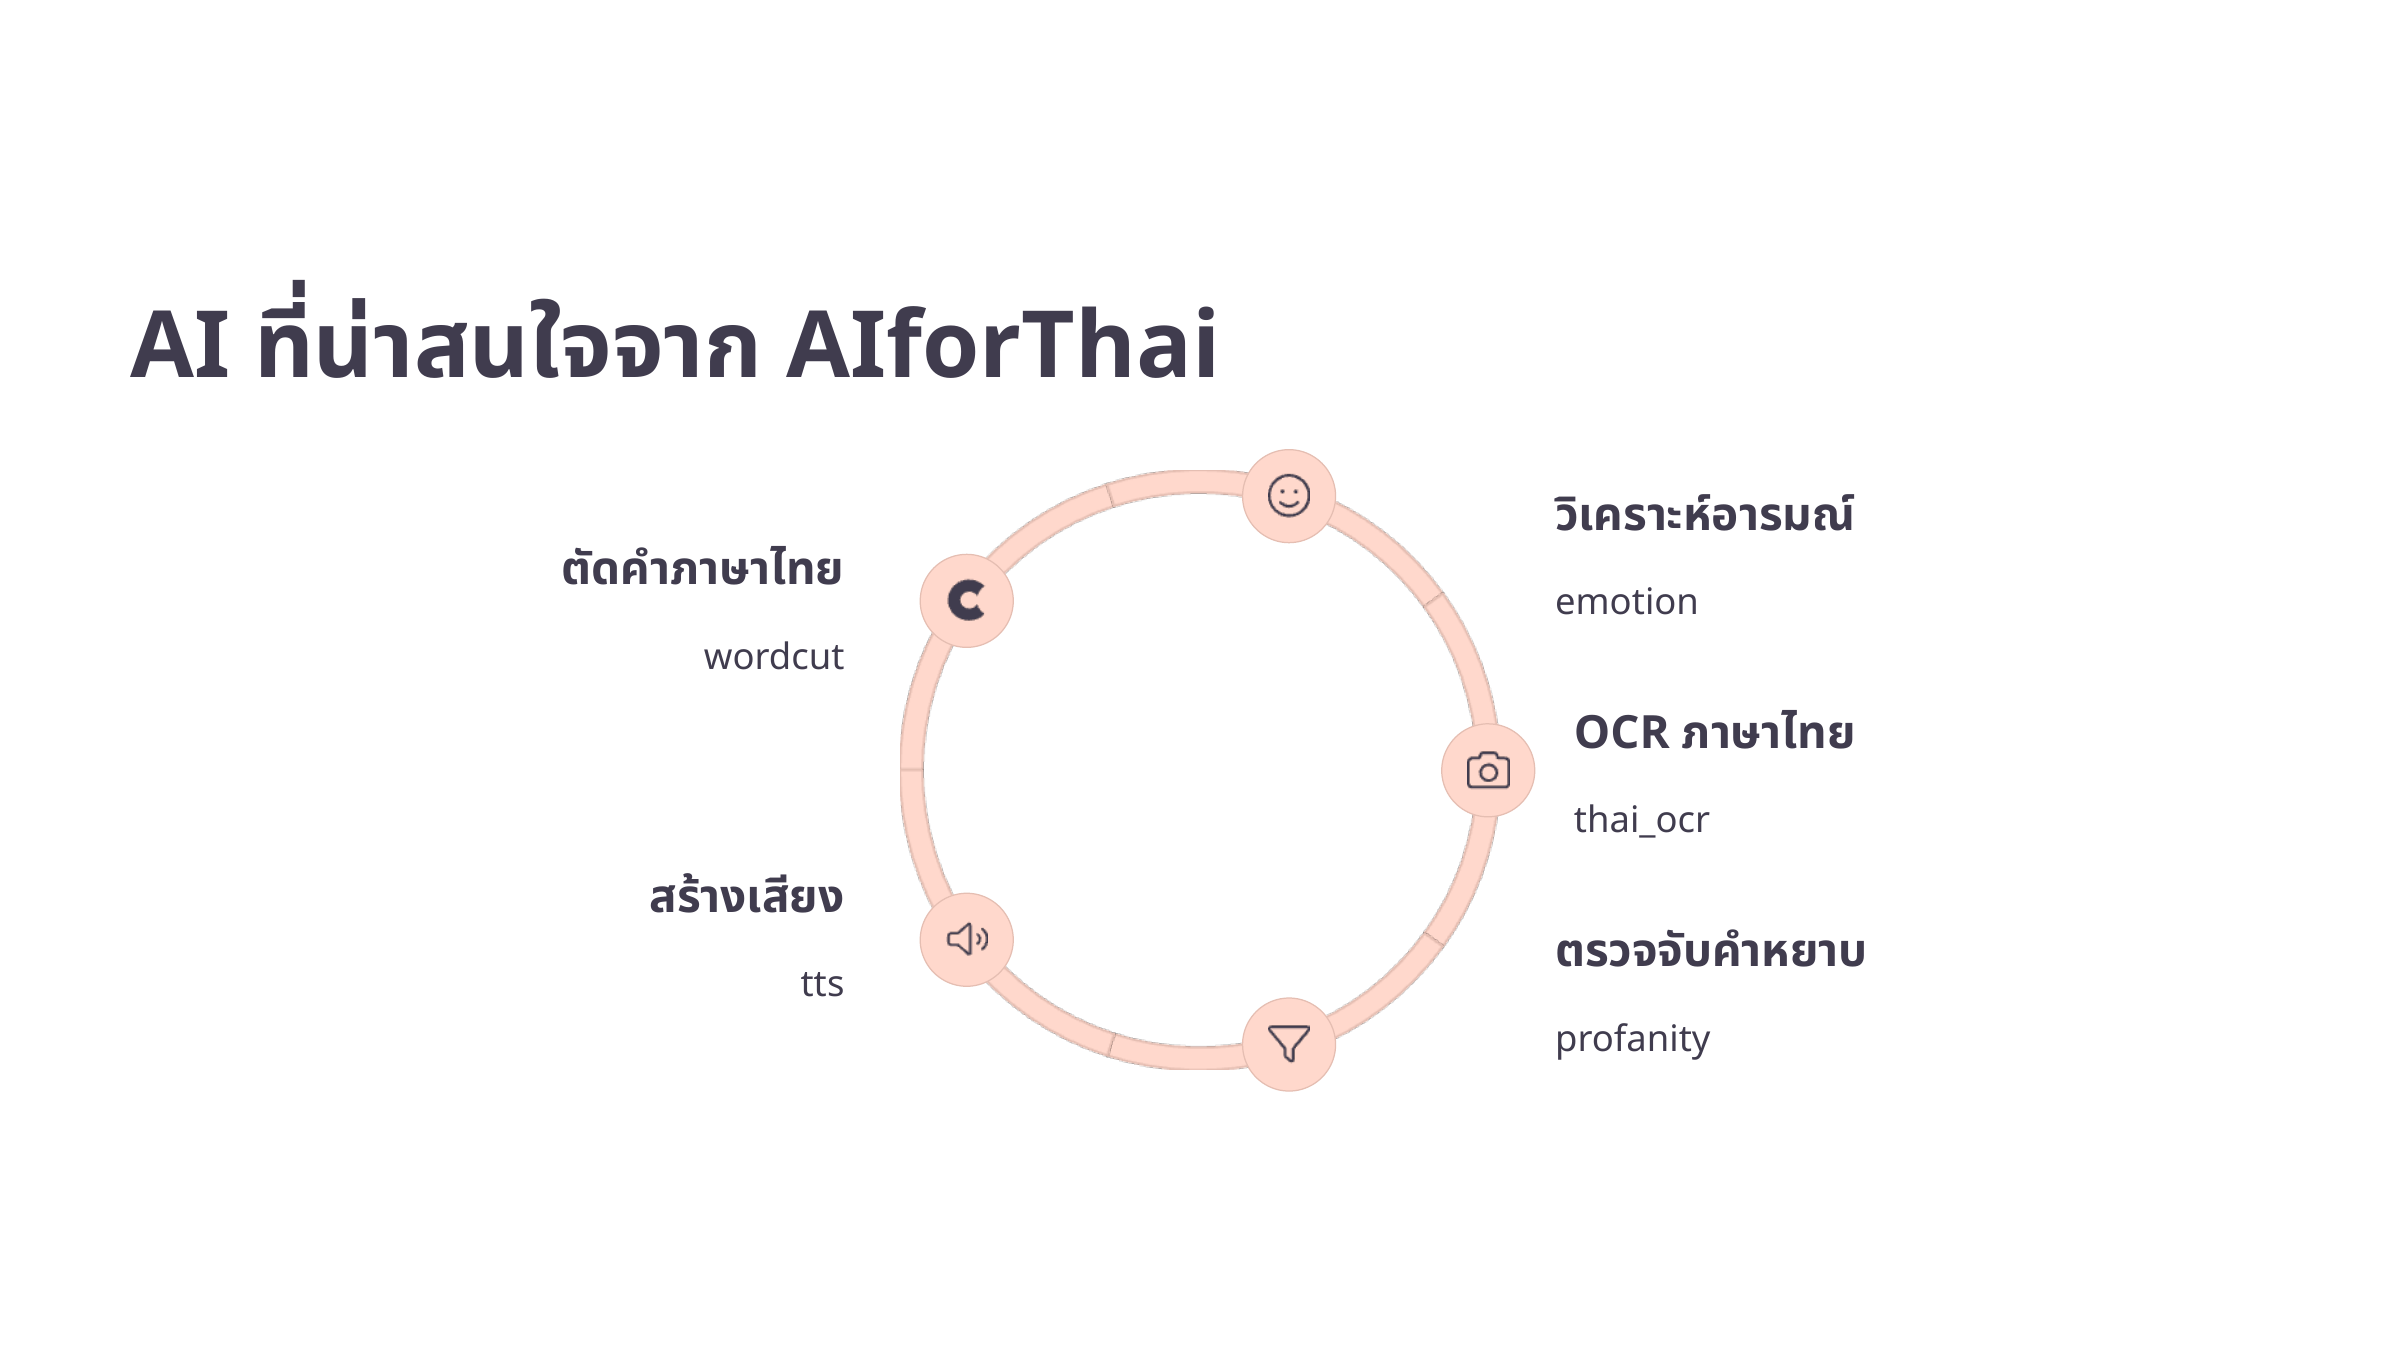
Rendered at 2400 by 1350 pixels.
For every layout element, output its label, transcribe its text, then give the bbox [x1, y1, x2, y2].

text_box tts [130, 944, 845, 1004]
picture [900, 469, 1510, 1071]
text_box [1250, 449, 1328, 470]
text_box วิเคราะห์อารมณ์ [1555, 482, 2021, 541]
text_box wordcut [130, 617, 845, 677]
text_box emotion [1555, 562, 2270, 622]
text_box OCR ภาษาไทย [1573, 700, 2039, 759]
text_box thai_ocr [1573, 780, 2270, 841]
text_box ตัดคำภาษาไทย [379, 536, 845, 595]
text_box AI ที่น่าสนใจจาก AIforThai [130, 280, 1206, 397]
text_box สร้างเสียง [379, 863, 845, 923]
text_box profanity [1555, 998, 2270, 1059]
text_box ตรวจจับคำหยาบ [1555, 918, 2021, 977]
text_box [1250, 1070, 1328, 1092]
text_box [1500, 725, 1535, 816]
